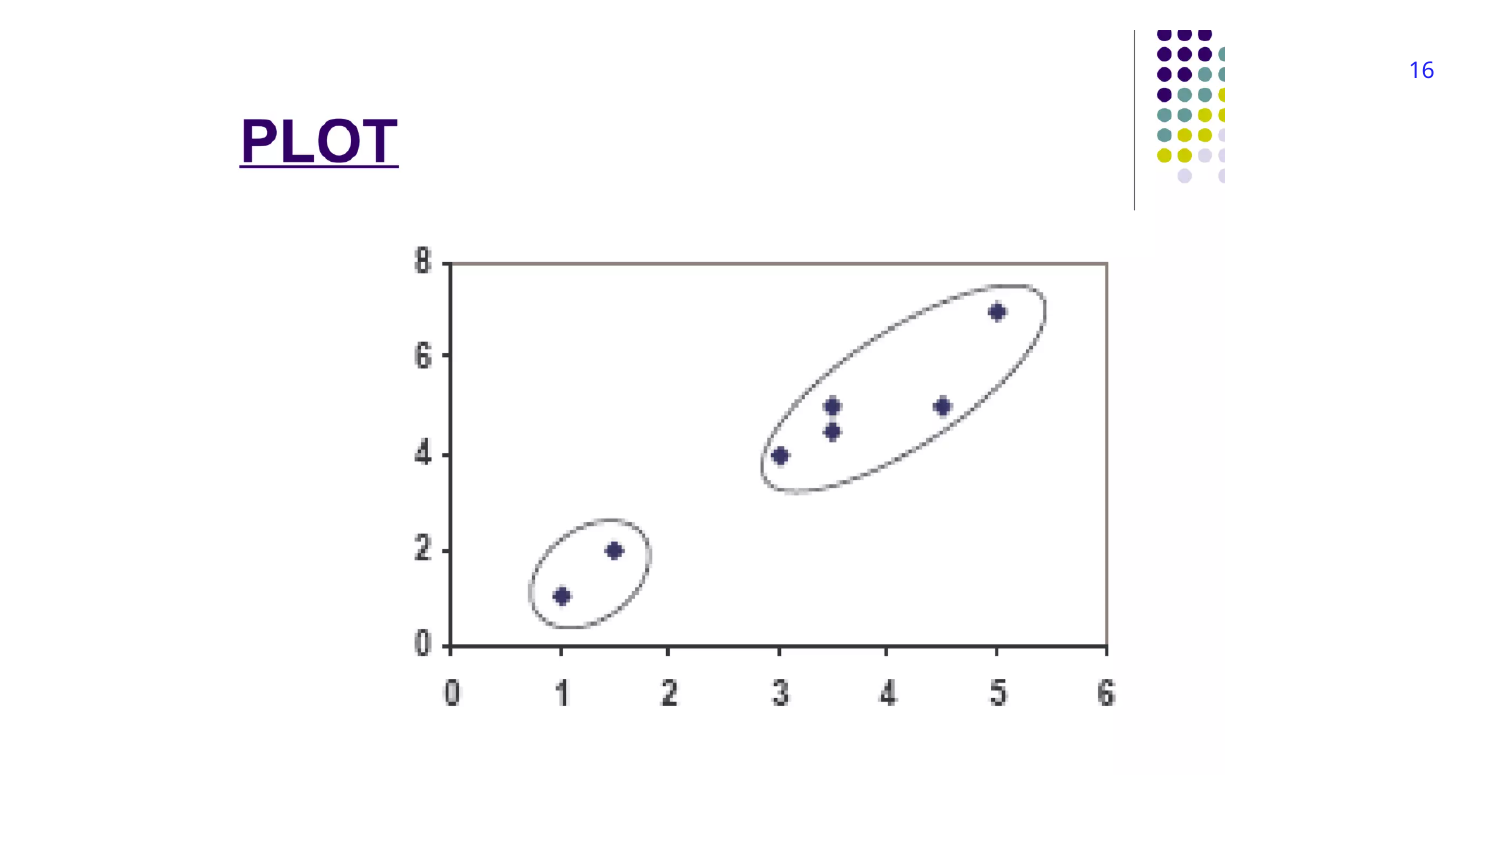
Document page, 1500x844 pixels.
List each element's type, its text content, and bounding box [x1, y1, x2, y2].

slide_number 16 [1392, 41, 1450, 71]
picture [208, 29, 1225, 776]
